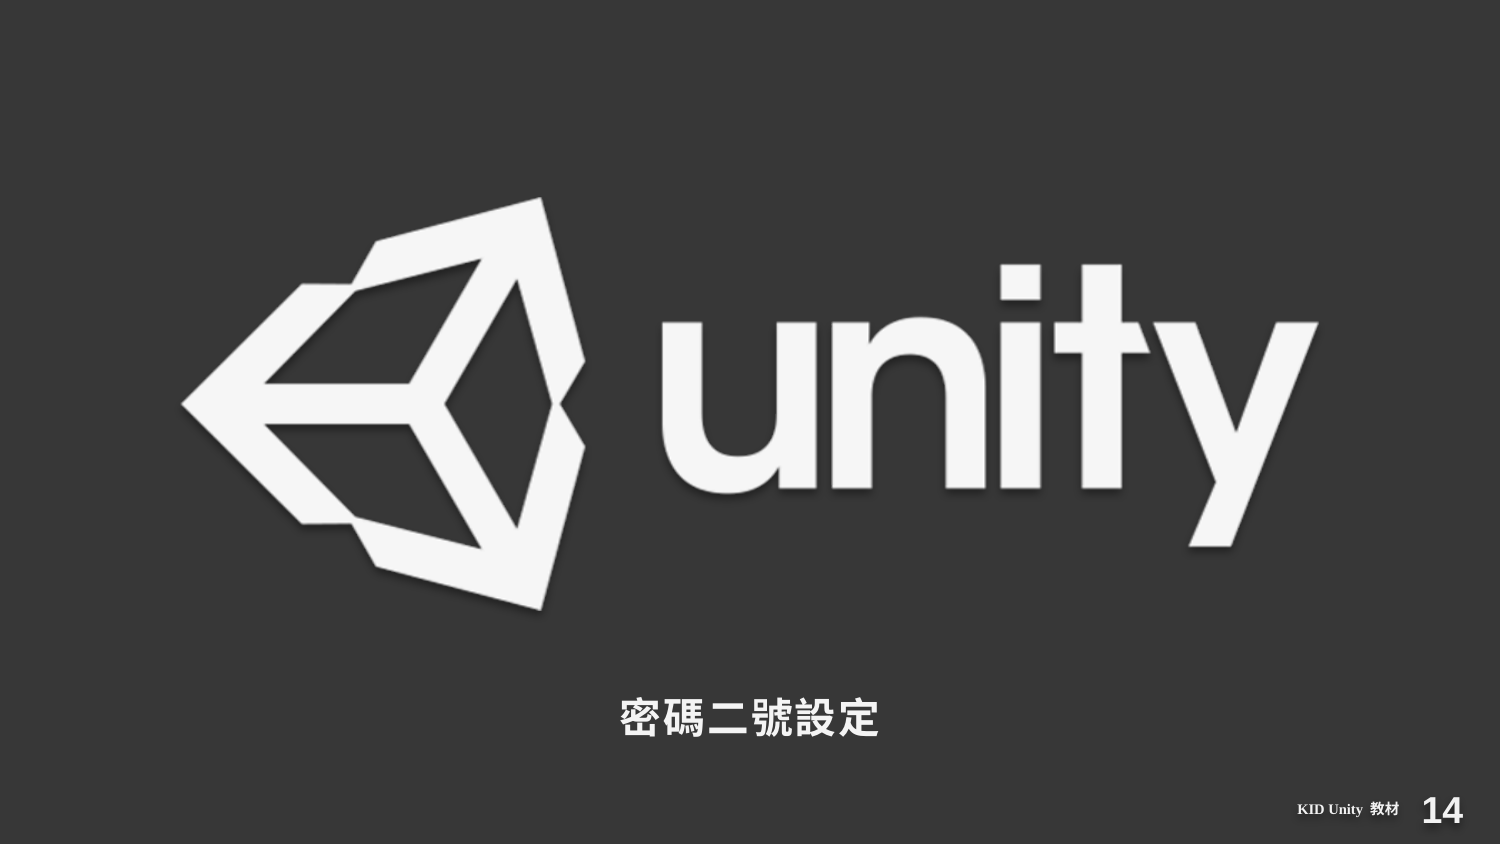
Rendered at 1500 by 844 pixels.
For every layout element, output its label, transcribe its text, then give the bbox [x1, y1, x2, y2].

picture [161, 197, 1339, 611]
text_box 密碼二號設定 [74, 622, 1425, 812]
slide_number 14 [1128, 786, 1478, 832]
